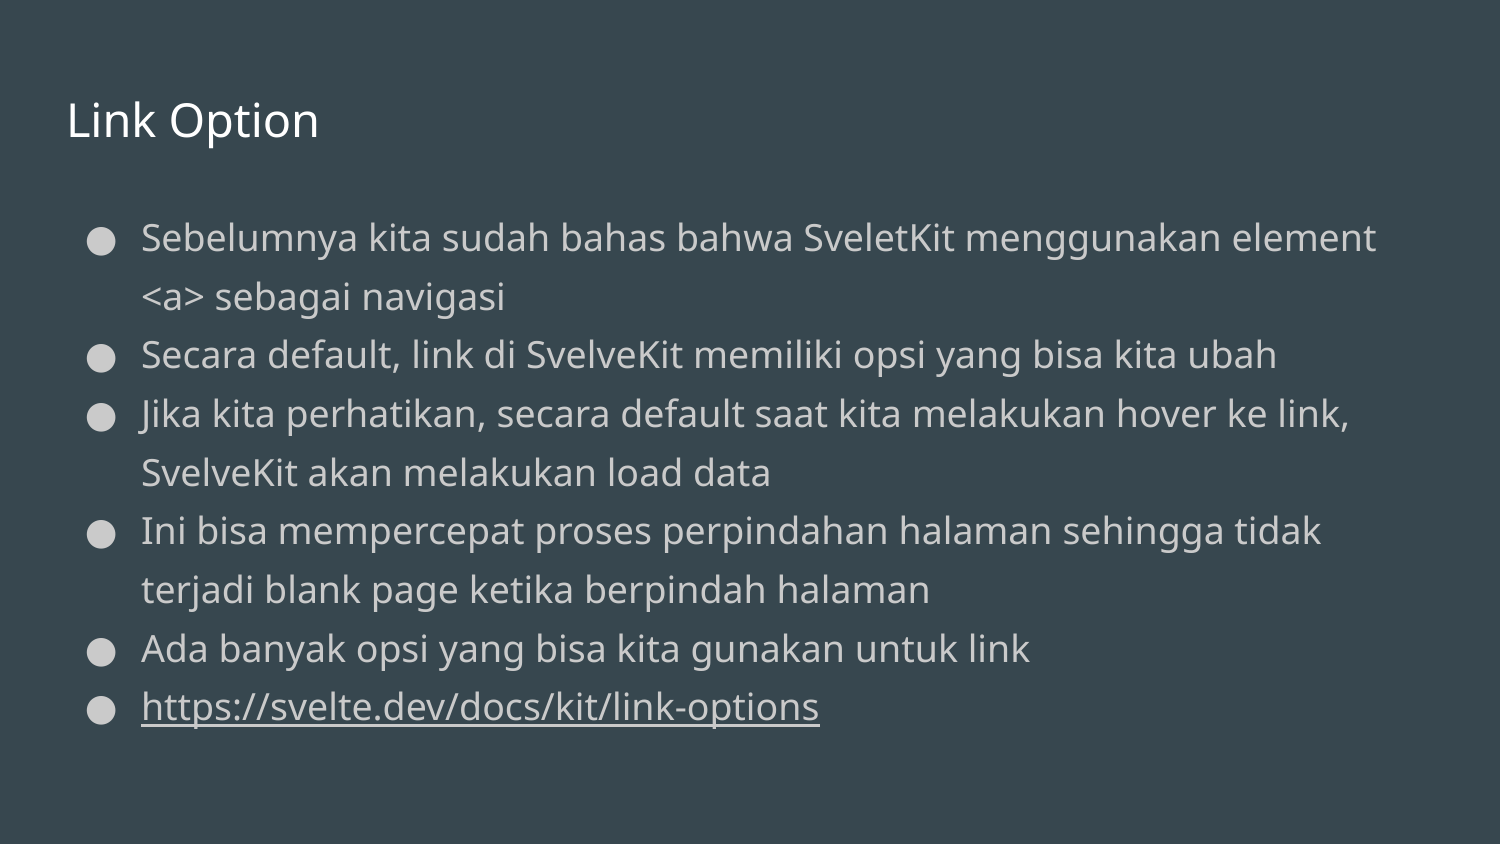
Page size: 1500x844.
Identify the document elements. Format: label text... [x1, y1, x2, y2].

list Sebelumnya kita sudah bahas bahwa SveletKit menggunakan element <a> sebagai navigasi Secara default, link di SvelveKit memiliki opsi yang bisa kita ubah Jika kita perhatikan, secara default saat kita melakukan hover ke link, SvelveKit akan melakukan load data Ini bisa mempercepat proses perpindahan halaman sehingga tidak terjadi blank page ketika berpindah halaman Ada banyak opsi yang bisa kita gunakan untuk link https://svelte.dev/docs/kit/link-options [51, 189, 1449, 750]
title Link Option [51, 72, 1449, 167]
